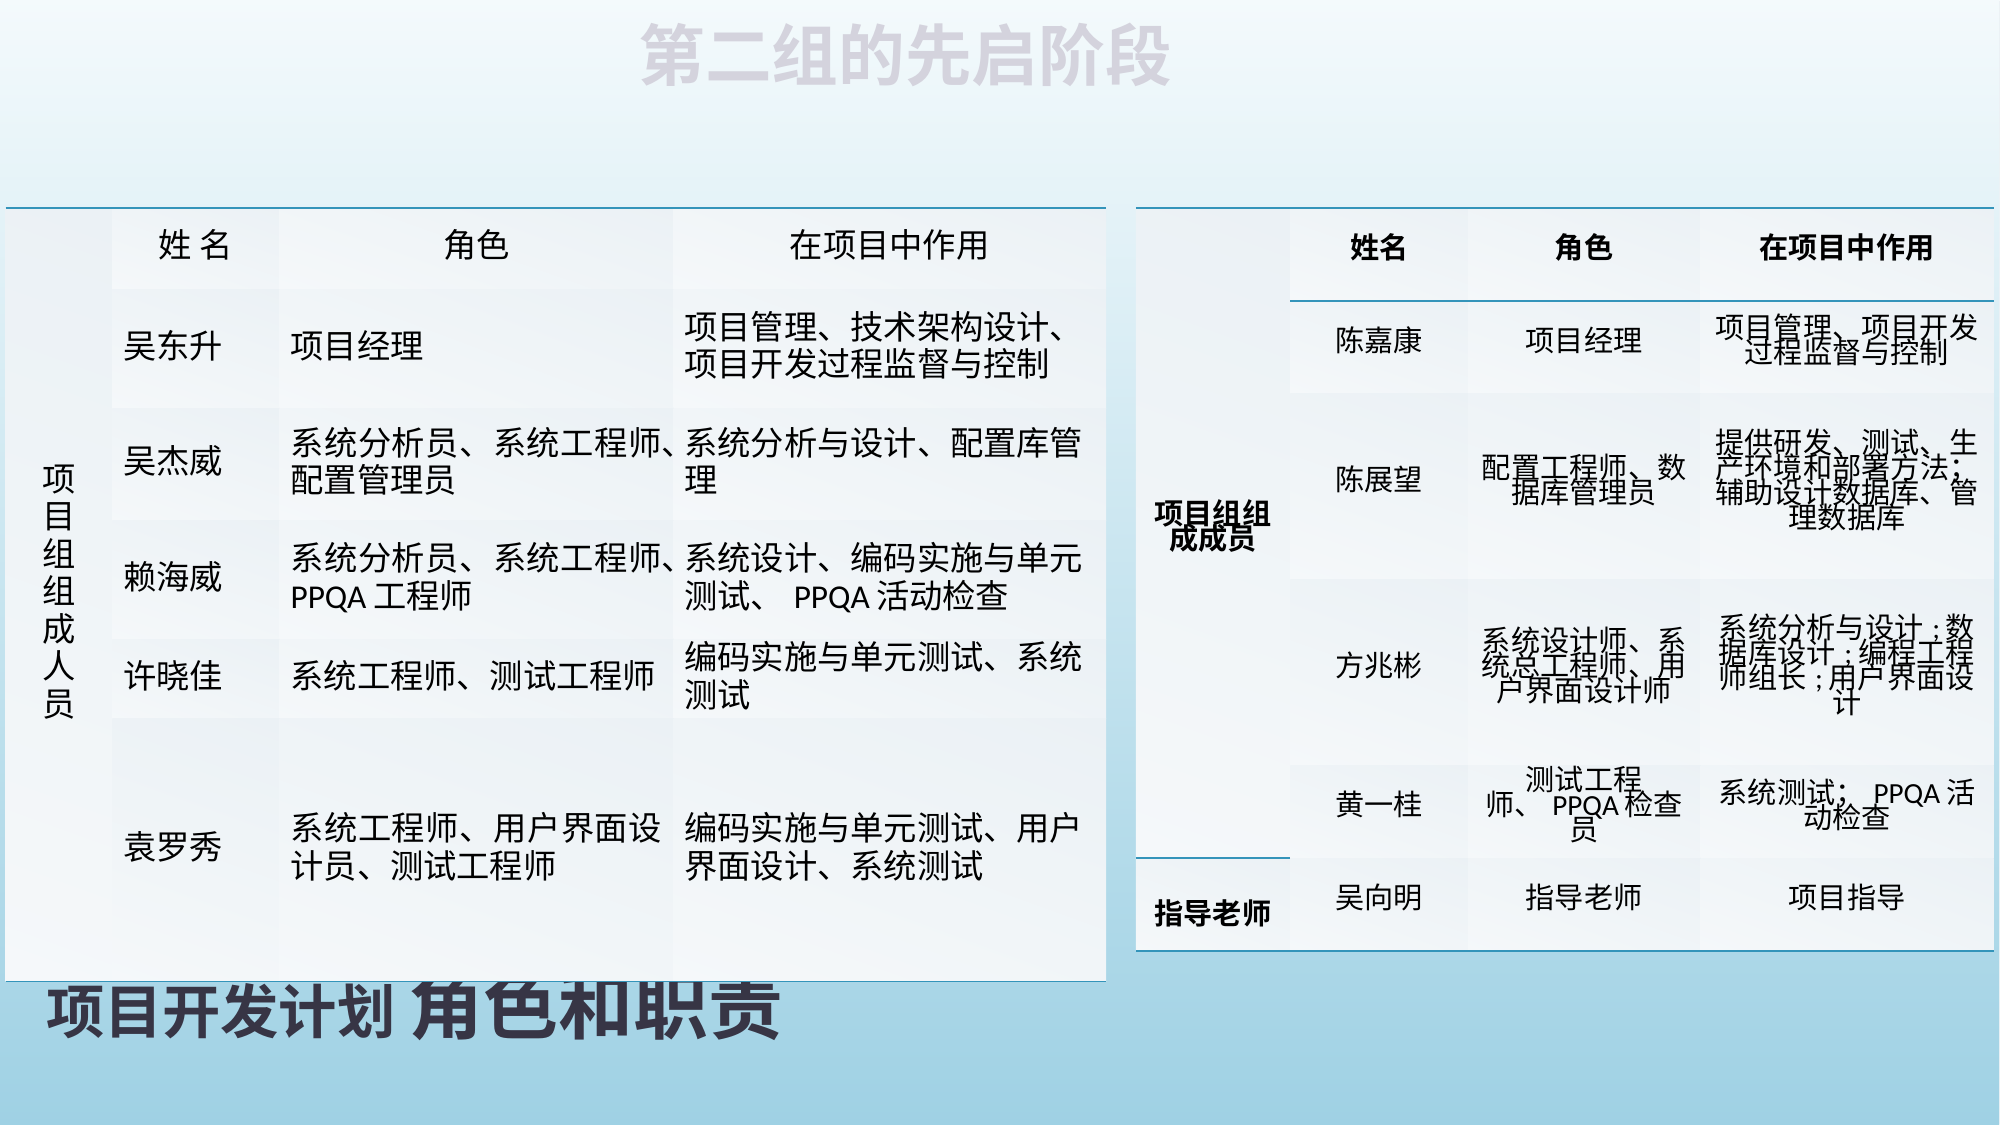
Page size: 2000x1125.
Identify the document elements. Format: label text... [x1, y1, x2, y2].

table_cell 指导老师 [1136, 859, 1290, 950]
table_cell 系统设计师、系统总工程师、用户界面设计师 [1468, 580, 1700, 765]
table_cell 方兆彬 [1290, 580, 1468, 765]
table_header 项 目 组 组 成 人 员 [6, 209, 112, 981]
table_cell 配置工程师、数据库管理员 [1468, 394, 1700, 580]
table_cell 系统工程师、用户界面设计员、测试工程师 [279, 719, 673, 981]
table_cell 项目经理 [279, 289, 673, 408]
table_header 角色 [279, 209, 673, 289]
table_cell 项目管理、项目开发过程监督与控制 [1700, 302, 1994, 394]
table_header 在项目中作用 [673, 209, 1106, 289]
table_cell 陈嘉康 [1290, 302, 1468, 394]
table_cell 项目指导 [1700, 858, 1994, 950]
table_cell 黄一桂 [1290, 765, 1468, 858]
table_header 姓名 [1290, 209, 1468, 300]
table_header 角色 [1468, 209, 1700, 300]
table_cell 吴向明 [1290, 858, 1468, 950]
table_cell 项目管理、技术架构设计、项目开发过程监督与控制 [673, 289, 1106, 408]
table_cell 测试工程师、PPQA检查员 [1468, 765, 1700, 858]
text_box 第二组的先启阶段 [433, 6, 1377, 102]
table_cell 许晓佳 [112, 640, 279, 719]
table_cell 系统设计、编码实施与单元测试、PPQA活动检查 [673, 521, 1106, 640]
table_cell 项目经理 [1468, 302, 1700, 394]
table_header 姓 名 [112, 209, 279, 289]
table_cell 吴杰威 [112, 408, 279, 521]
table_cell 袁罗秀 [112, 719, 279, 981]
table_cell 指导老师 [1468, 858, 1700, 950]
table_cell 编码实施与单元测试、用户界面设计、系统测试 [673, 719, 1106, 981]
table_cell 系统分析员、系统工程师、PPQA工程师 [279, 521, 673, 640]
table_cell 系统分析与设计、配置库管理 [673, 408, 1106, 521]
table_header 在项目中作用 [1700, 209, 1994, 300]
table_cell 系统分析与设计;数据库设计;编程工程师组长;用户界面设计 [1700, 580, 1994, 765]
table_cell 系统分析员、系统工程师、配置管理员 [279, 408, 673, 521]
table_cell 吴东升 [112, 289, 279, 408]
table_header 项目组组成成员 [1136, 209, 1290, 857]
table_cell 系统工程师、测试工程师 [279, 640, 673, 719]
table_cell 陈展望 [1290, 394, 1468, 580]
table_cell 提供研发、测试、生产环境和部署方法；辅助设计数据库、管理数据库 [1700, 394, 1994, 580]
table_cell 编码实施与单元测试、系统测试 [673, 640, 1106, 719]
title 项目开发计划 角色和职责 [31, 881, 1831, 1057]
table_cell 赖海威 [112, 521, 279, 640]
table_cell 系统测试；PPQA活动检查 [1700, 765, 1994, 858]
